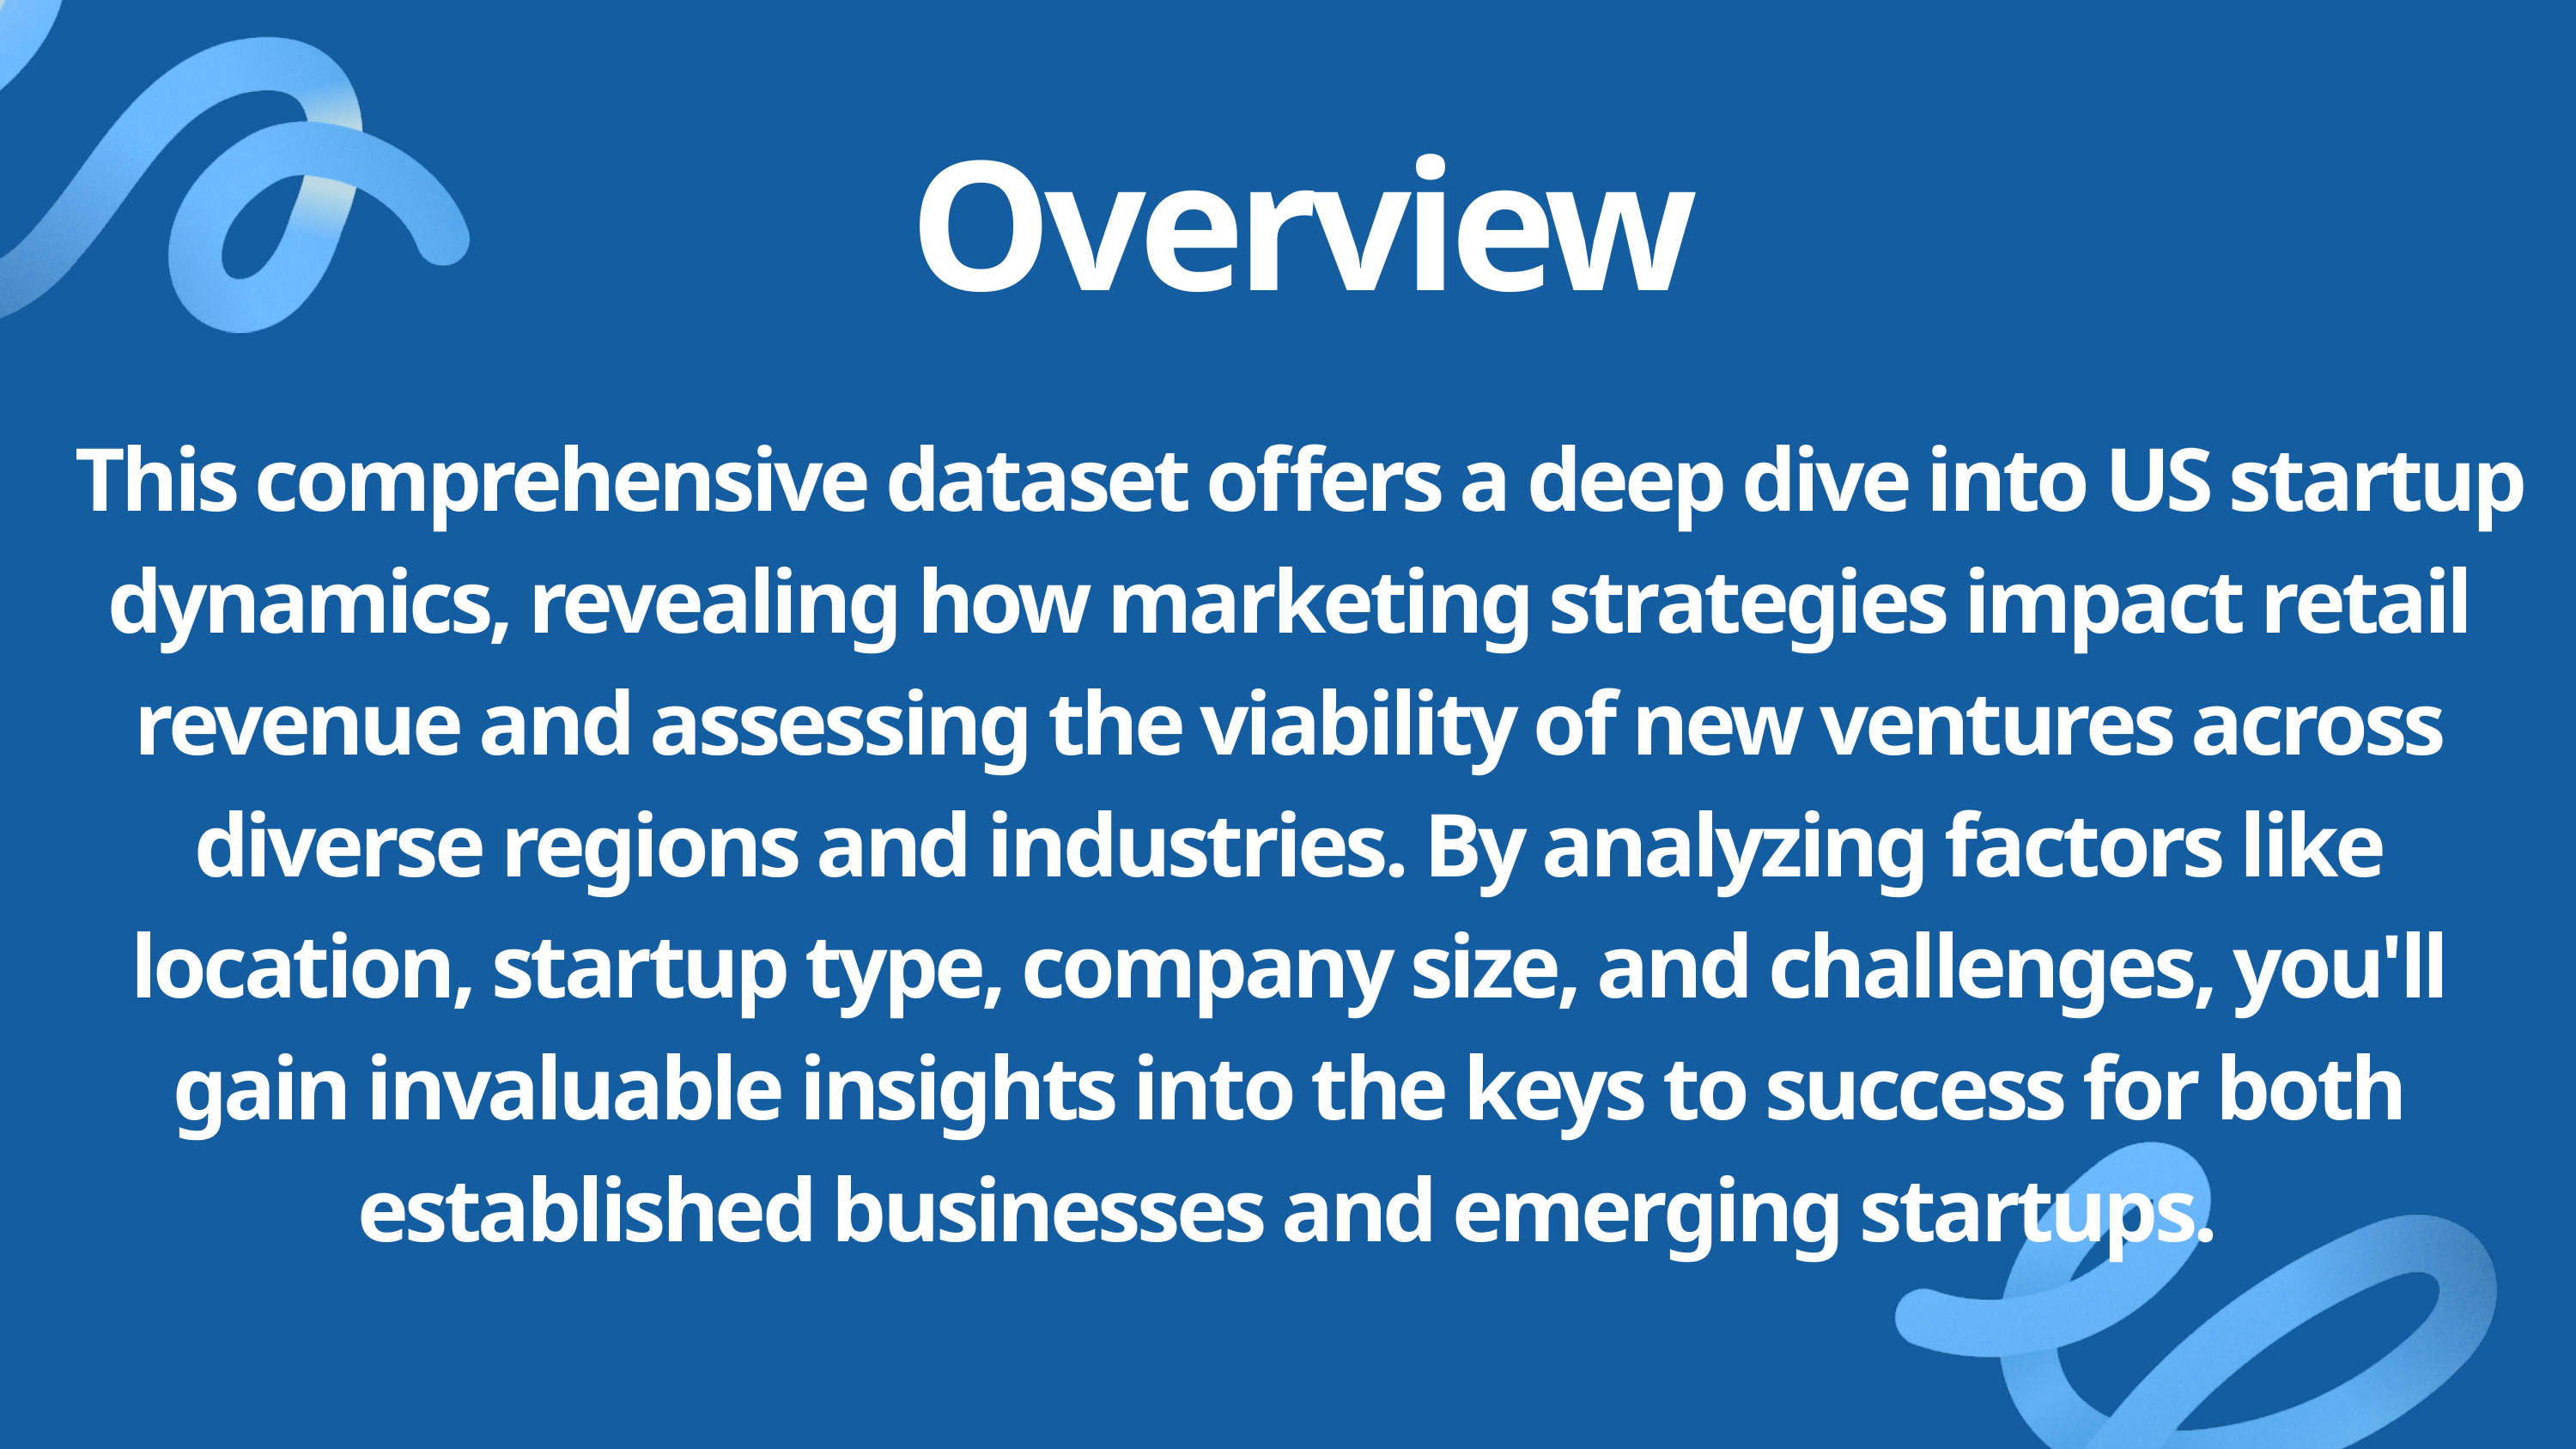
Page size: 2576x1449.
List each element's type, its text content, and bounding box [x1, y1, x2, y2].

text_box Overview [635, 165, 2013, 327]
text_box [0, 0, 474, 333]
text_box This comprehensive dataset offers a deep dive into US startup dynamics, revealing how marketing strategies impact retail revenue and assessing the viability of new ventures across diverse regions and industries. By analyzing factors like location, startup type, company size, and challenges, you'll gain invaluable insights into the keys to success for both established businesses and emerging startups. [35, 407, 2541, 1259]
text_box [1892, 1138, 2576, 1449]
